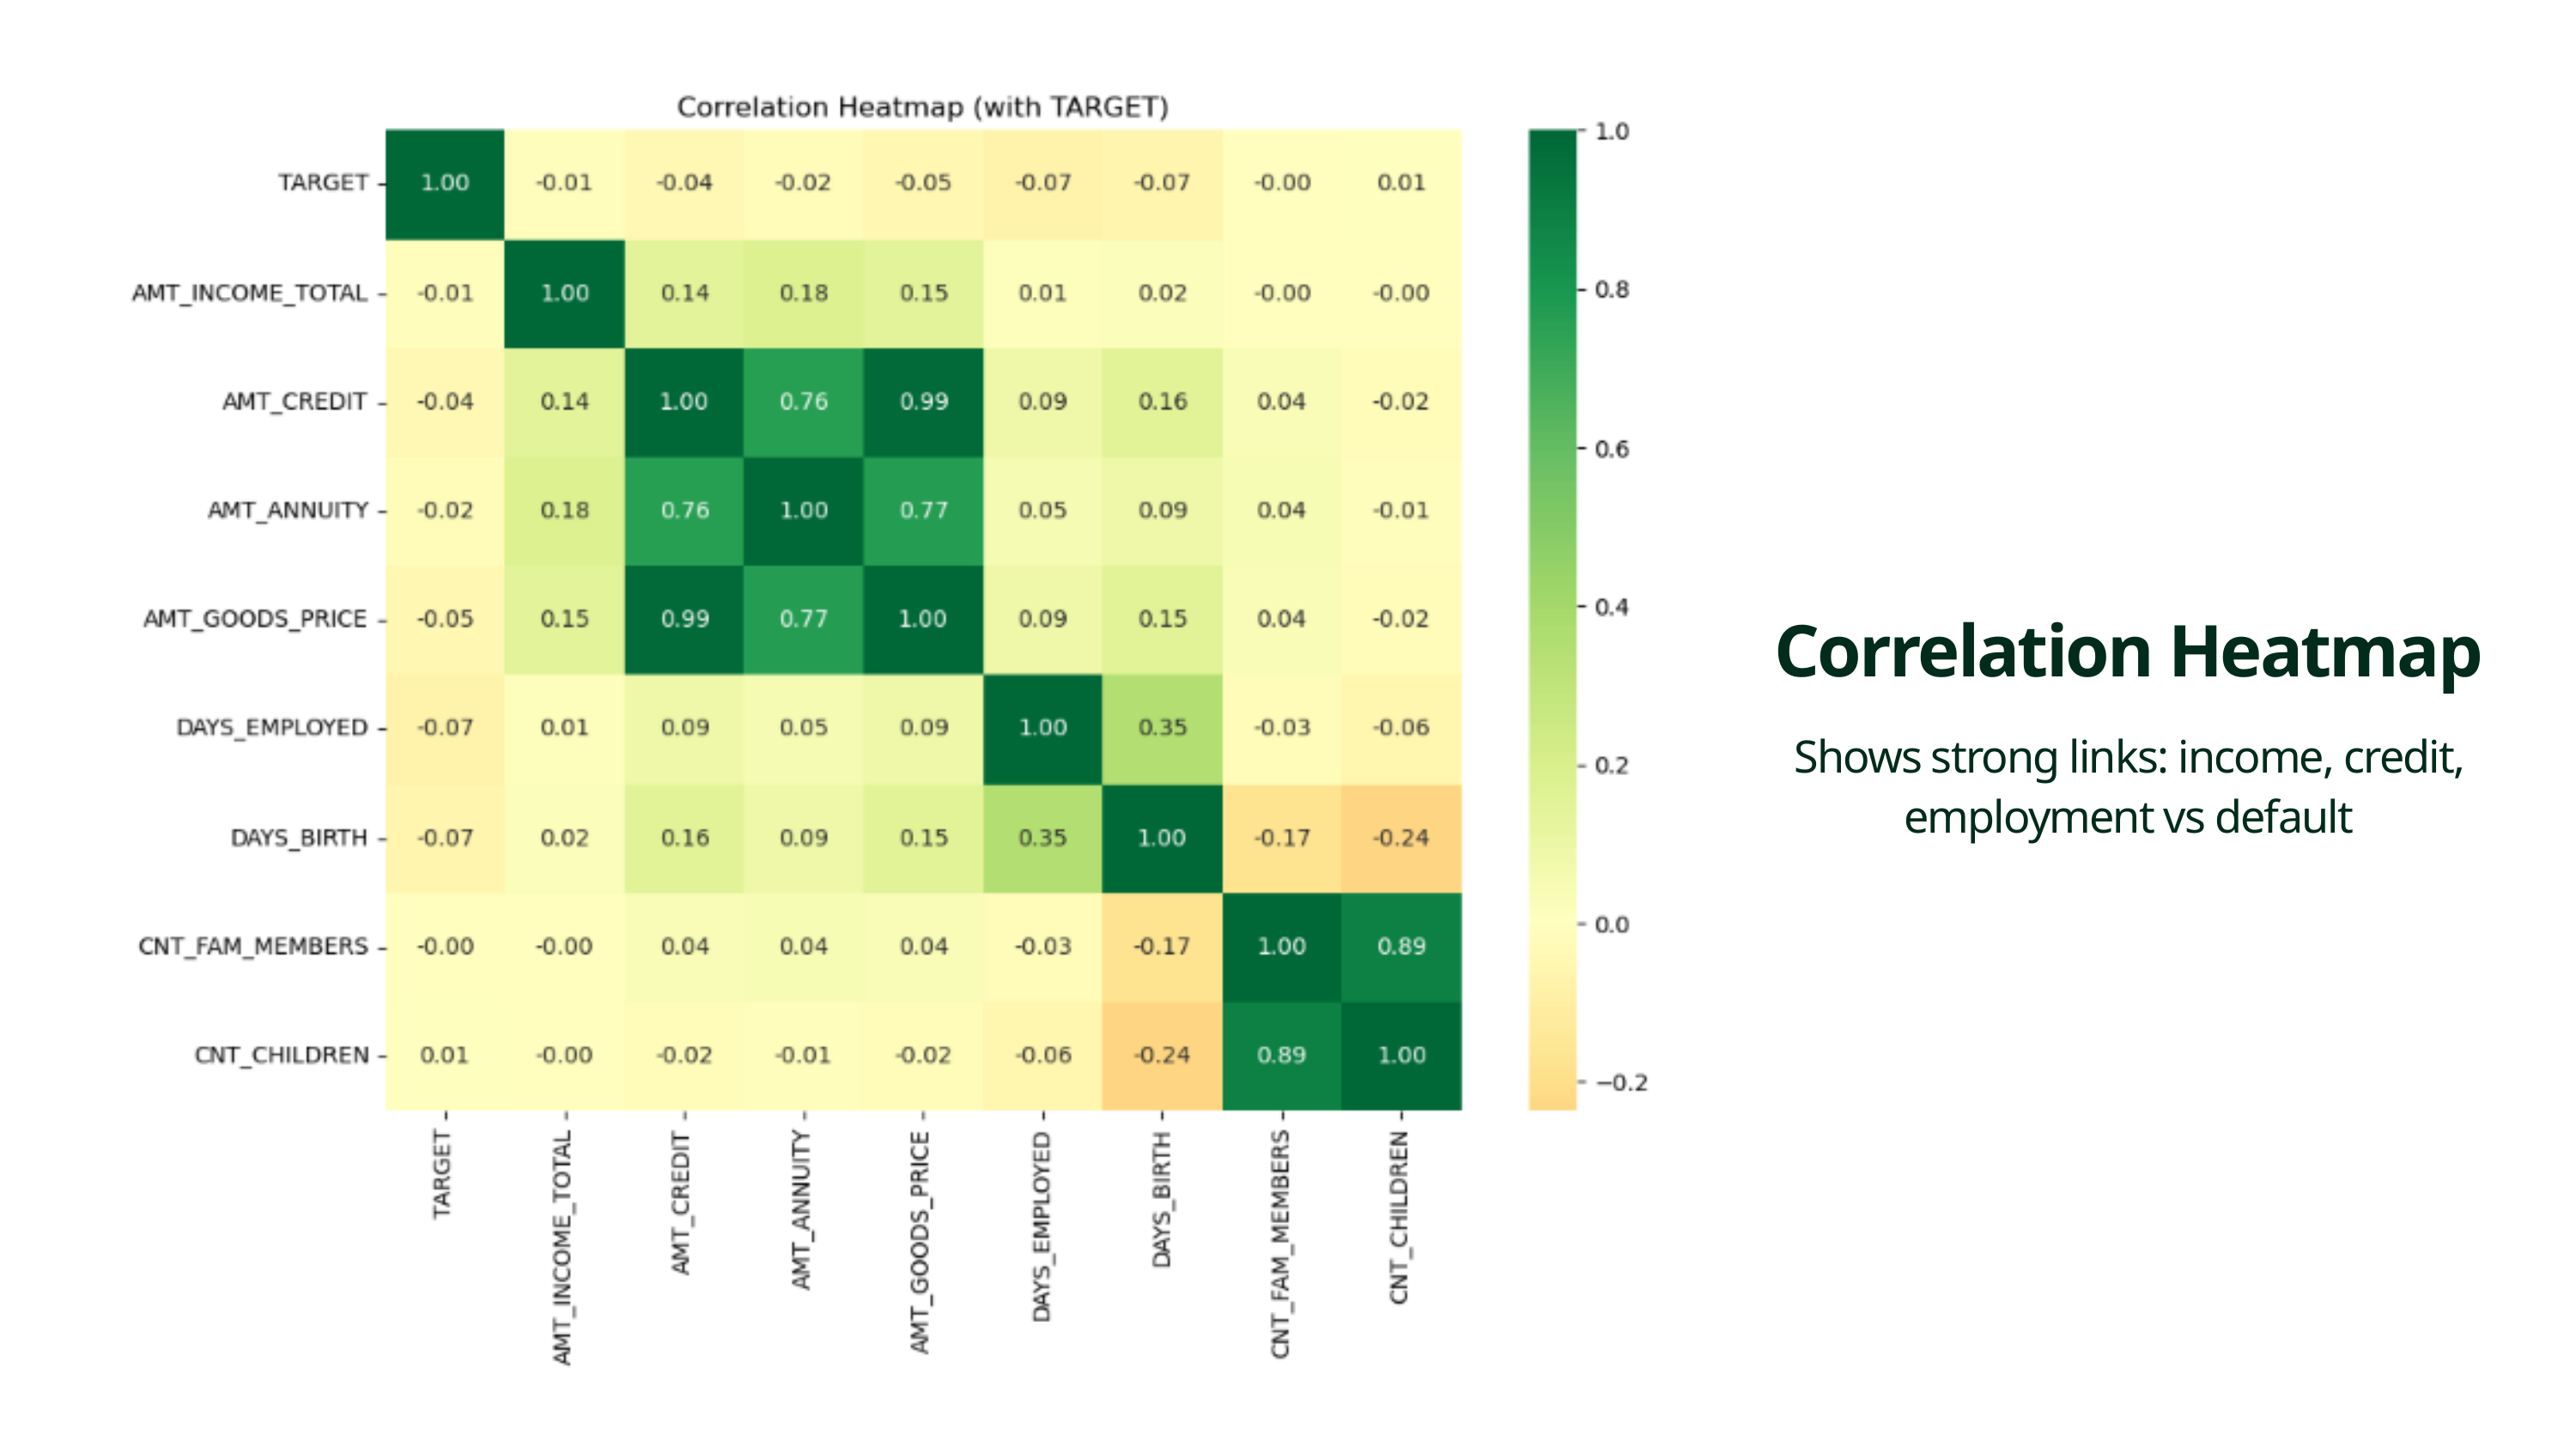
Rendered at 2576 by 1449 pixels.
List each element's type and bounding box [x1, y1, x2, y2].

text_box [1723, 611, 2535, 837]
text_box [103, 72, 1724, 1377]
